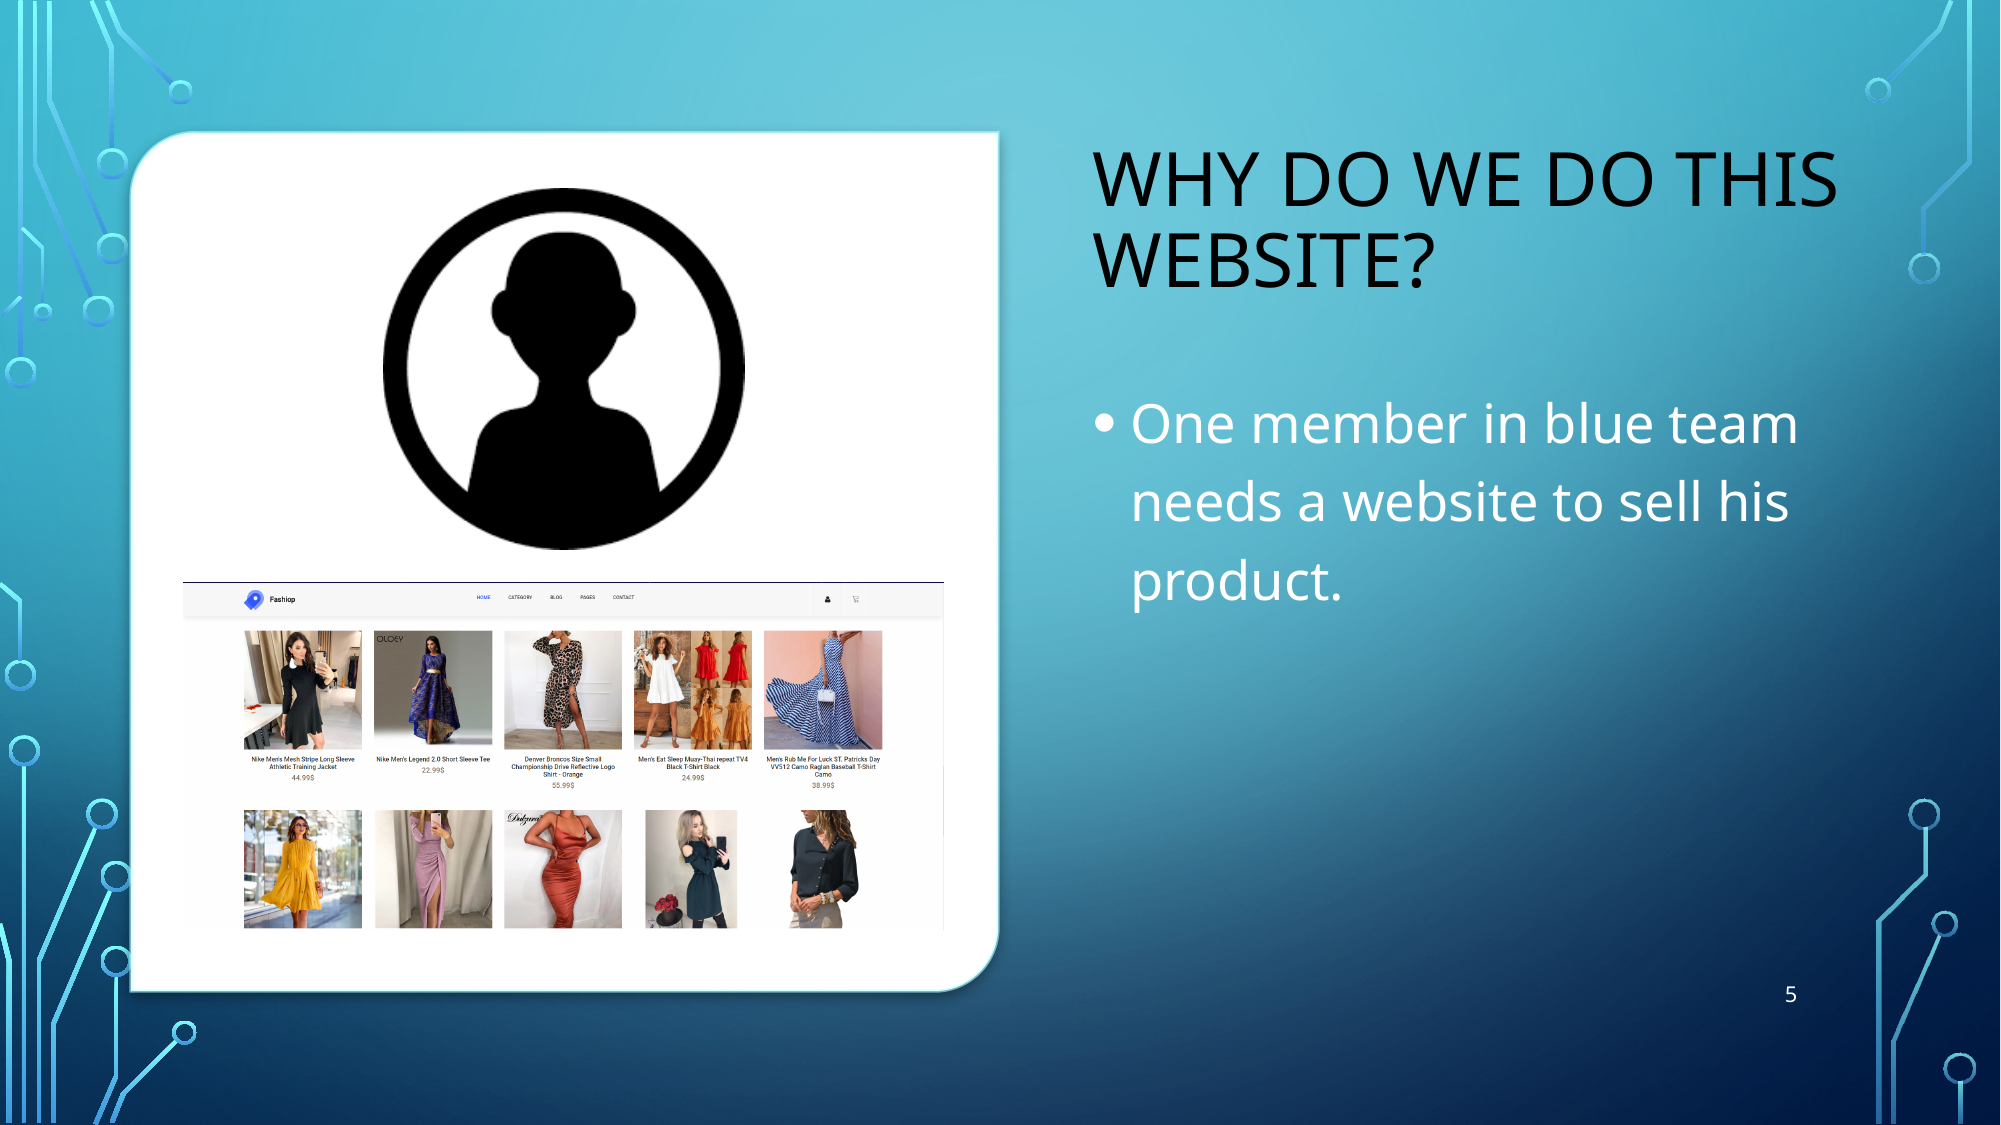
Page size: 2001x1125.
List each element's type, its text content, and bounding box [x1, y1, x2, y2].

picture [382, 187, 745, 550]
picture [183, 582, 945, 932]
title Why do we do this website? [1077, 101, 1857, 344]
slide_number 5 [1685, 965, 1813, 1025]
text_box [129, 131, 1000, 993]
list One member in blue team needs a website to sell his product. [1077, 369, 1857, 950]
